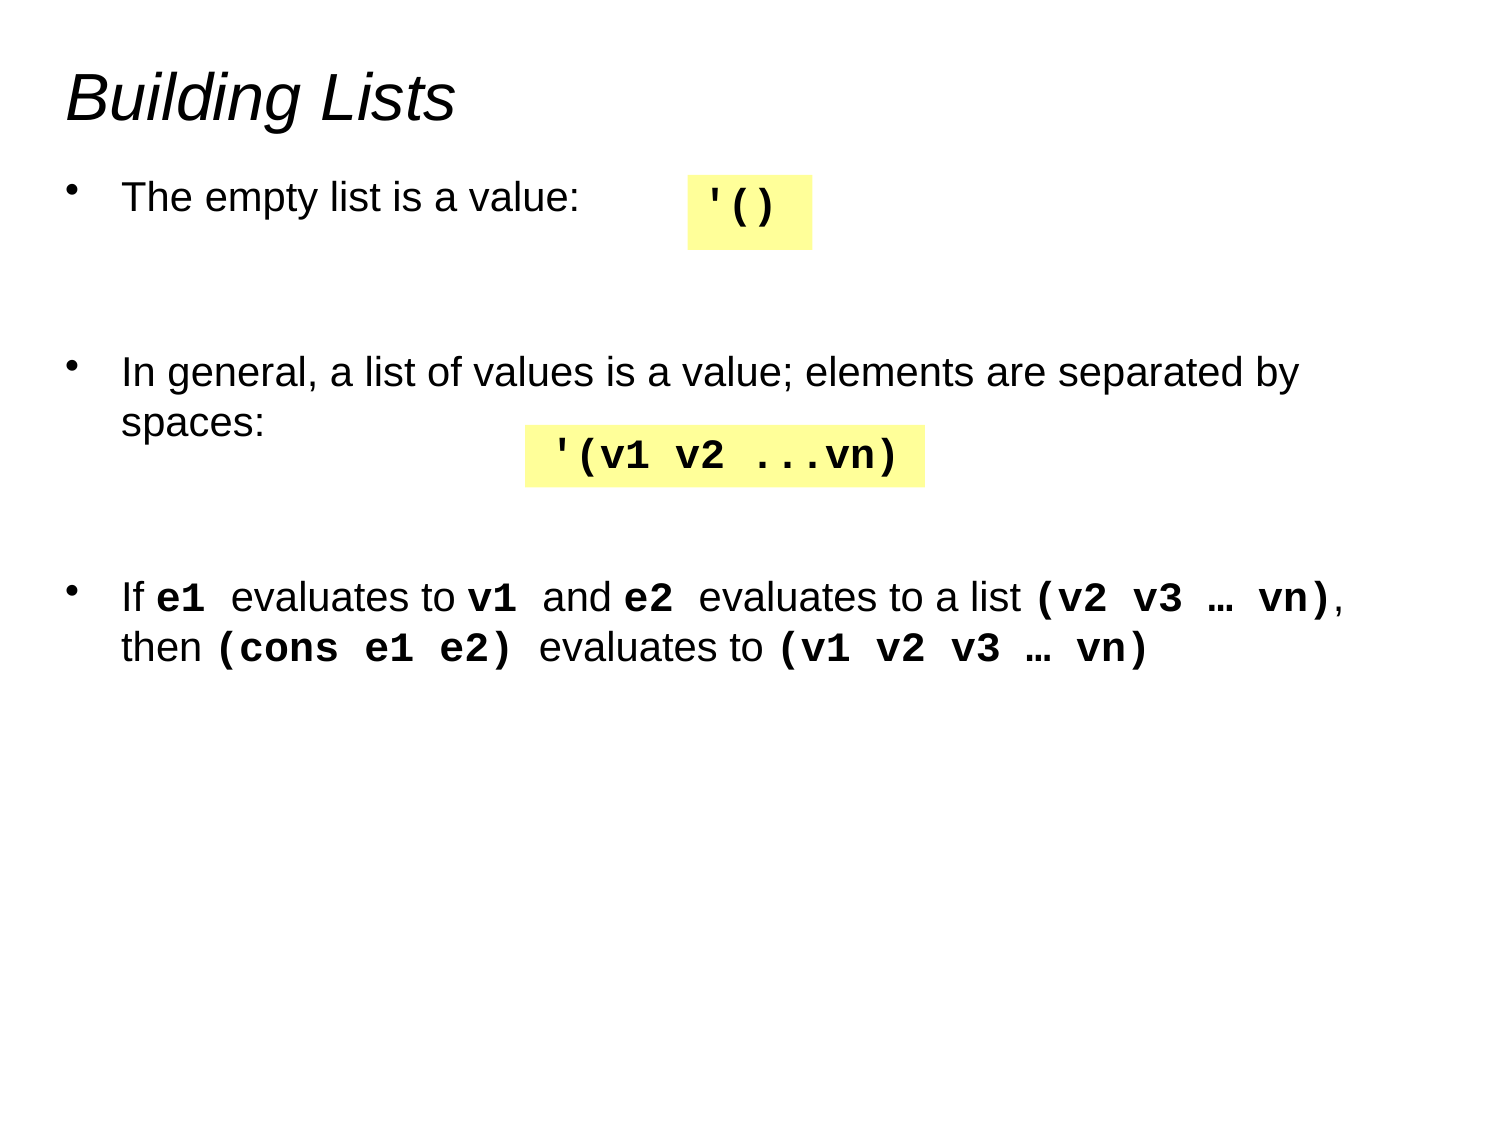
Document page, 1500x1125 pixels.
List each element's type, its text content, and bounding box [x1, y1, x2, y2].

list The empty list is a value: In general, a list of values is a value; elements are separated by spaces: If e1 evaluates to v1 and e2 evaluates to a list (v2 v3 … vn), then (cons e1 e2) evaluates to (v1 v2 v3 … vn) [49, 162, 1451, 1001]
title Building Lists [49, 49, 1451, 138]
text_box '() [687, 174, 813, 250]
text_box '(v1 v2 ...vn) [525, 424, 925, 488]
